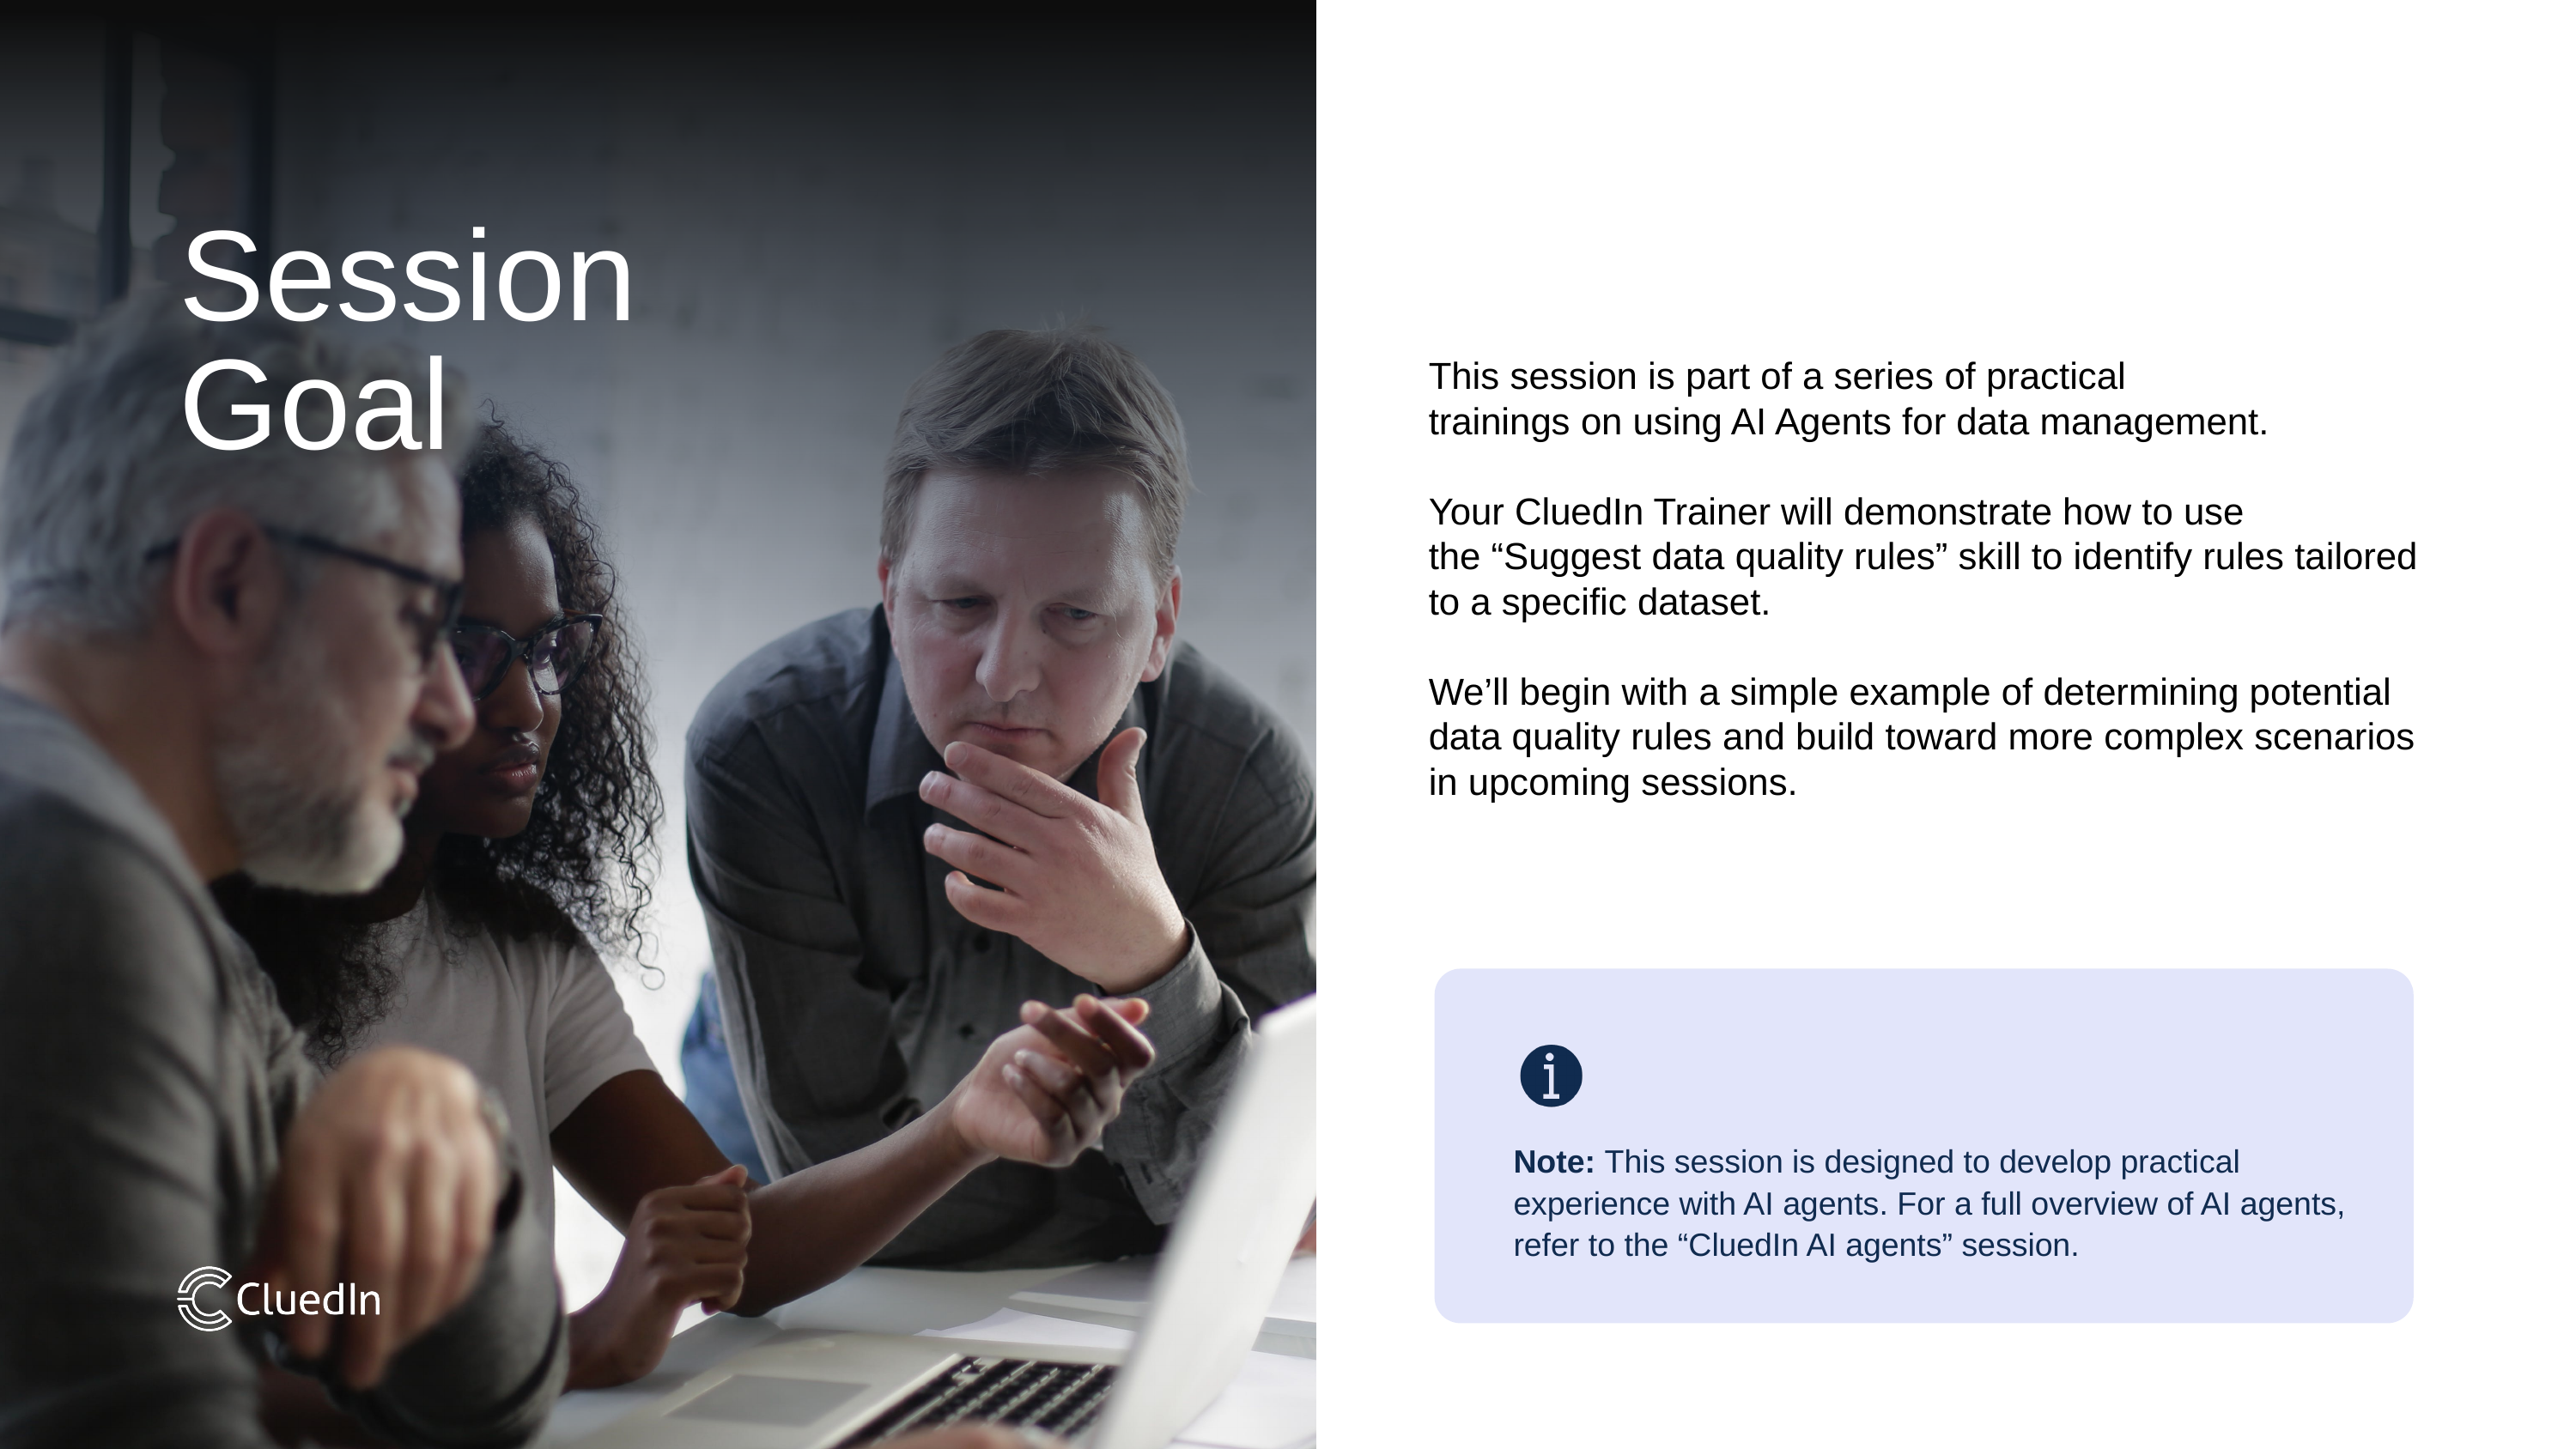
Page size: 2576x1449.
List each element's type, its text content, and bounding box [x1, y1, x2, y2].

picture [0, 0, 1316, 1449]
picture [1512, 1036, 1591, 1115]
text_box This session is part of a series of practical trainings on using AI Agents for data management. Your CluedIn Trainer will demonstrate how to use the “Suggest data quality rules” skill to identify rules tailored to a specific dataset. We’ll begin with a simple example of determining potential data quality rules and build toward more complex scenarios in upcoming sessions. [1415, 345, 2449, 809]
text_box [1433, 967, 2415, 1325]
text_box Note: This session is designed to develop practical experience with AI agents. For a full overview of AI agents, refer to the “CluedIn AI agents” session. [1500, 1131, 2386, 1269]
